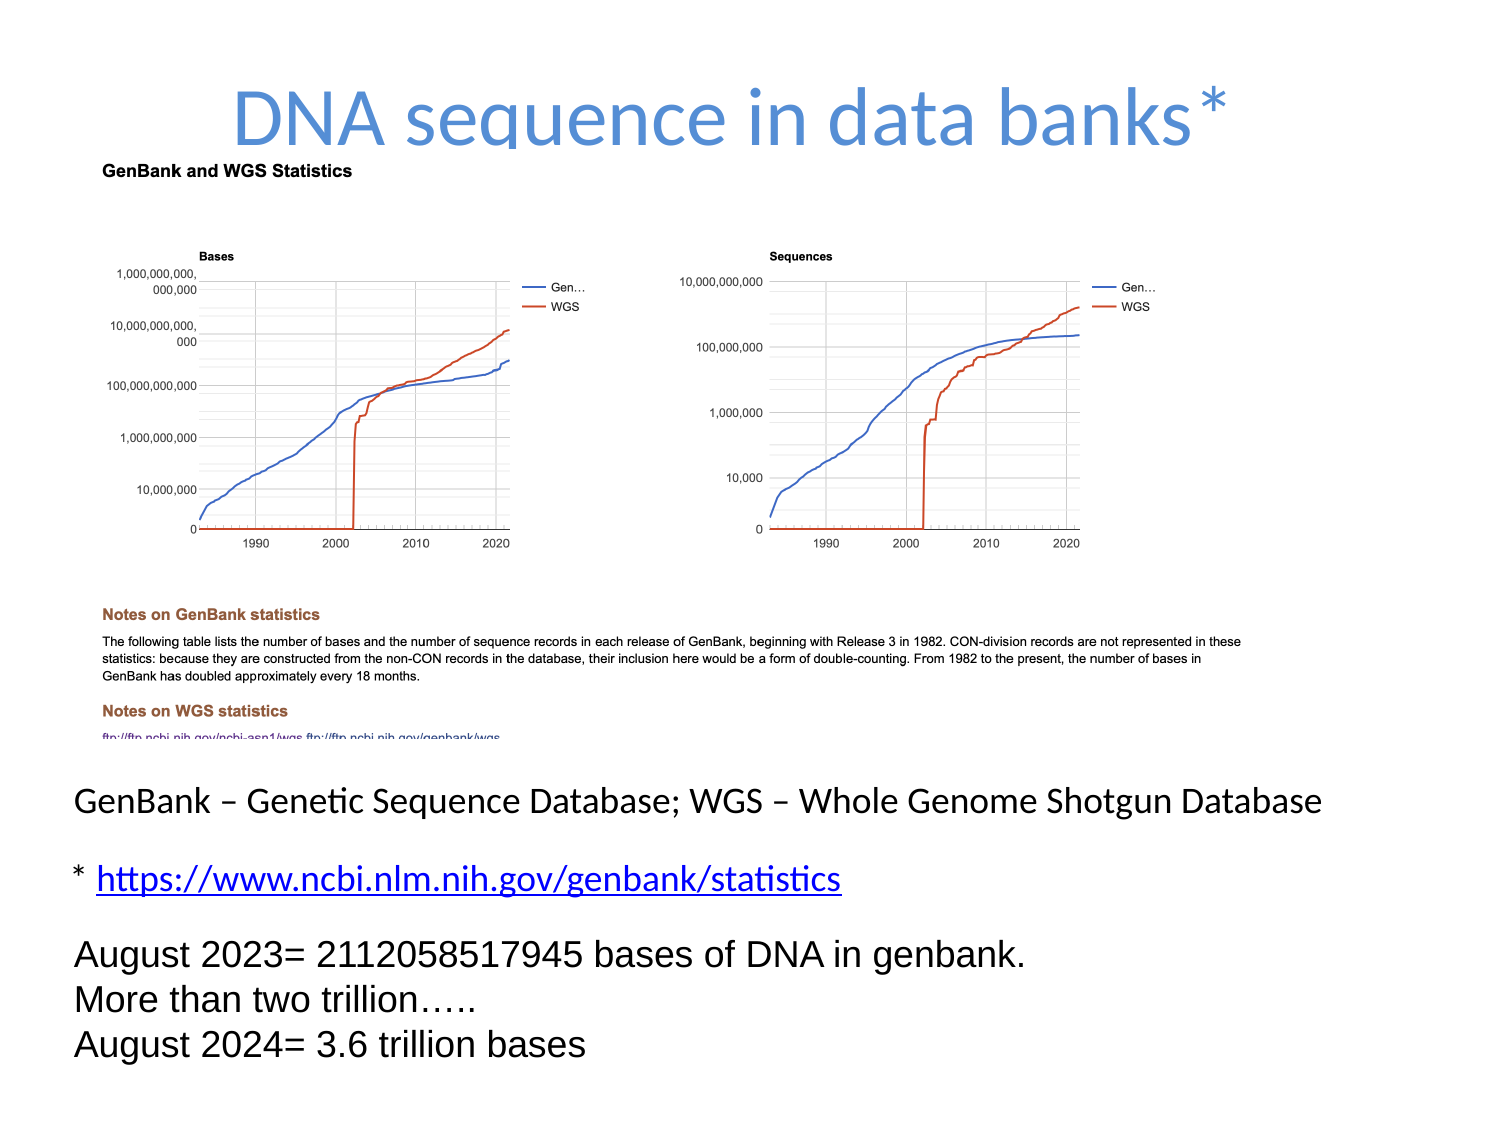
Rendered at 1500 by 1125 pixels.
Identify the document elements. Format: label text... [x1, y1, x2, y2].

title DNA sequence in data banks* [59, 59, 1409, 166]
text_box August 2023= 2112058517945 bases of DNA in genbank. More than two trillion….. August 2024= 3.6 trillion bases [59, 922, 1052, 1073]
list * https://www.ncbi.nlm.nih.gov/genbank/statistics [54, 846, 1376, 926]
picture [90, 149, 1261, 739]
text_box GenBank – Genetic Sequence Database; WGS – Whole Genome Shotgun Database [58, 768, 1376, 829]
